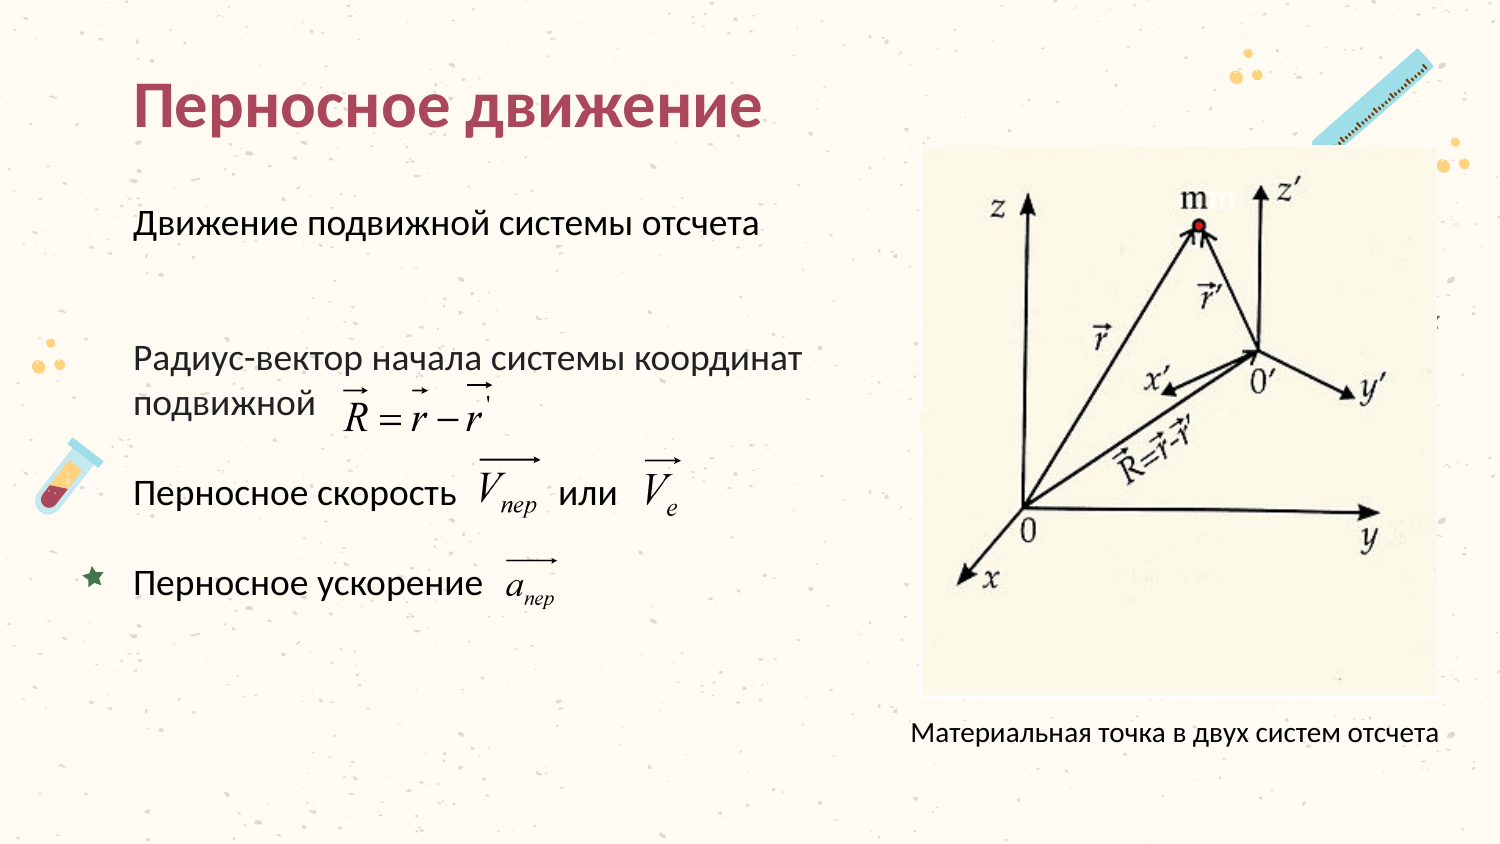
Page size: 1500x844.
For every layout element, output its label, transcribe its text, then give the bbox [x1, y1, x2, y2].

picture [335, 371, 501, 438]
picture [471, 447, 548, 528]
title Перносное движение [118, 46, 1382, 151]
text_box Движение подвижной системы отсчета Радиус-вектор начала системы координат подвижной Перносное скорость или Перносное ускорение [118, 183, 845, 699]
picture [920, 145, 1437, 699]
picture [637, 447, 691, 528]
picture [500, 550, 567, 617]
text_box Материальная точка в двух систем отсчета [888, 698, 1468, 771]
